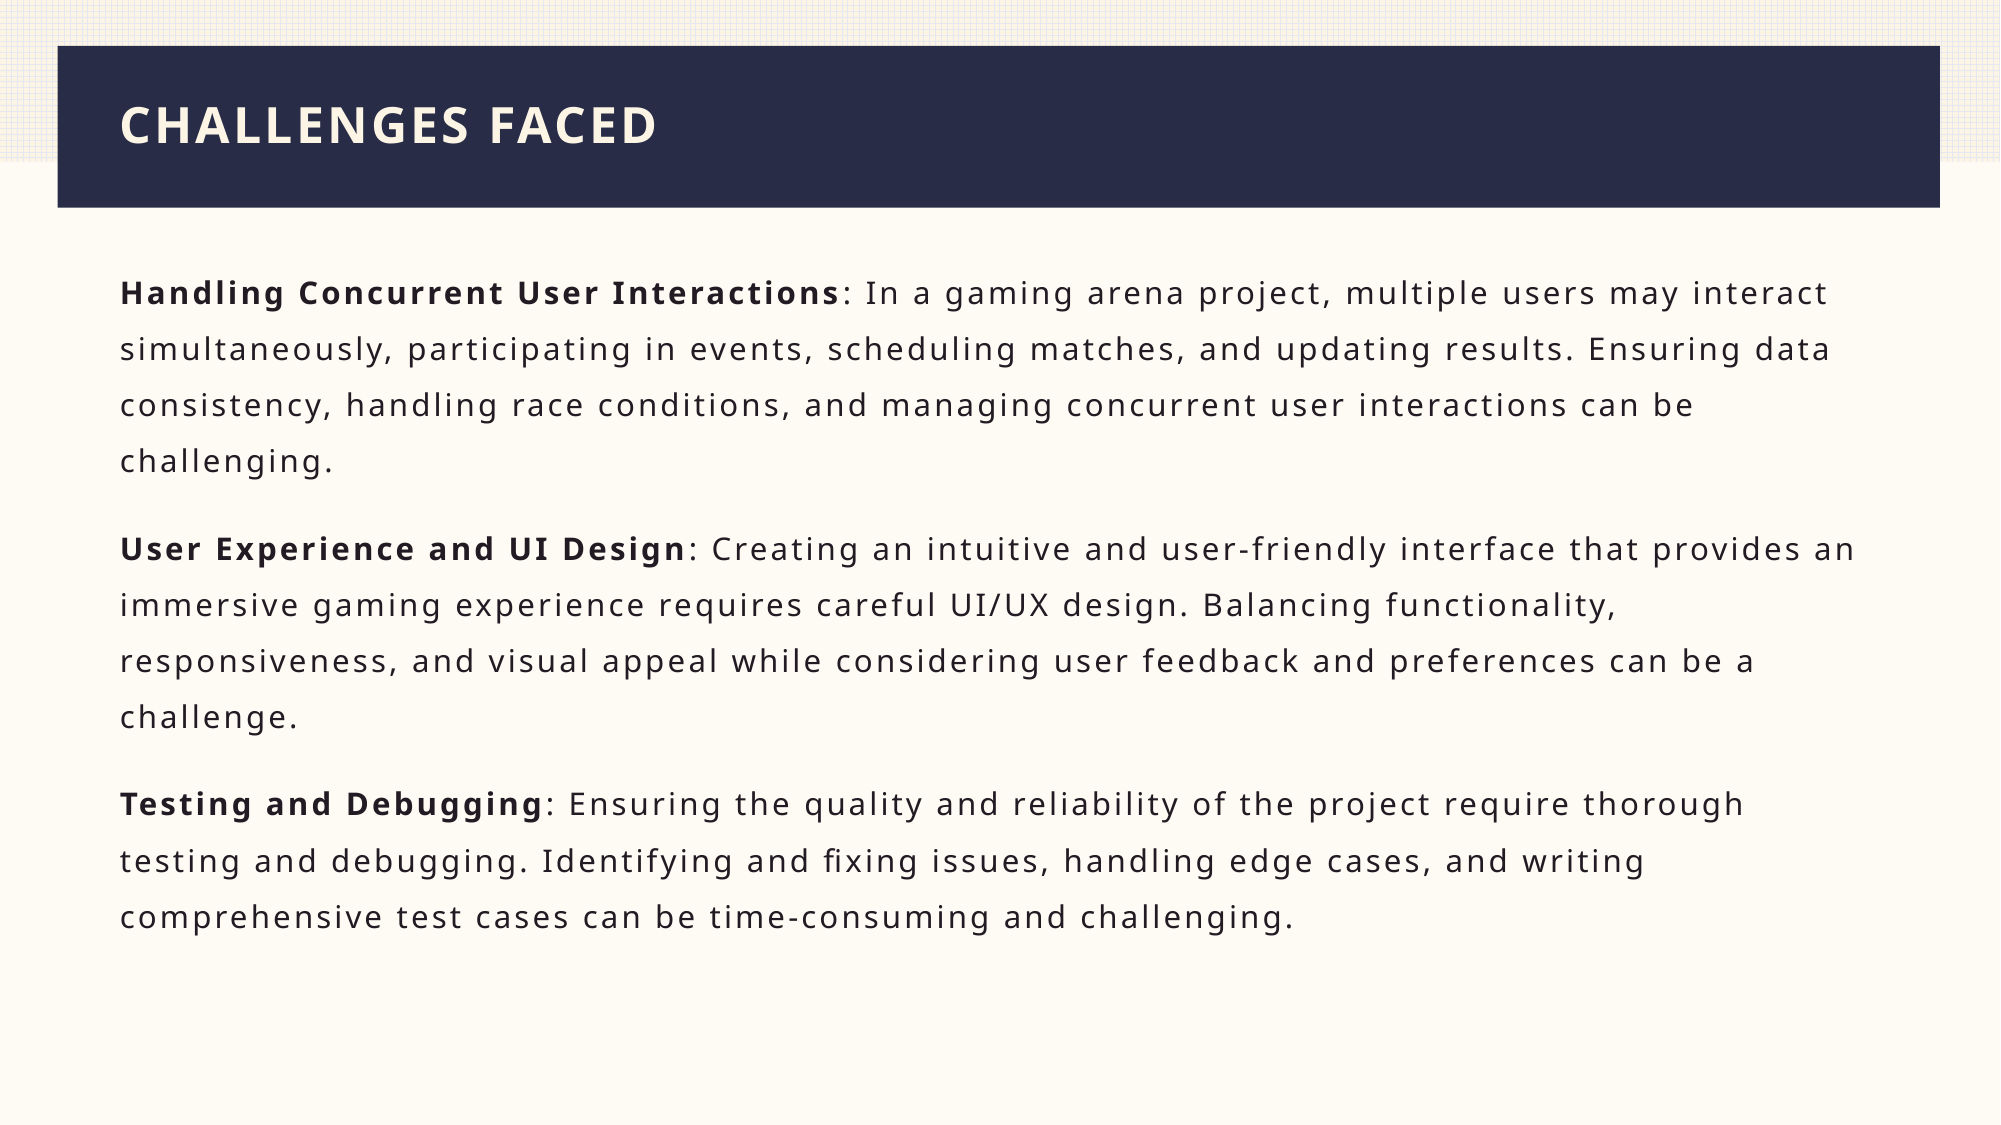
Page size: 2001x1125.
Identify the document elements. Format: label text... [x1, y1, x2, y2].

title CHALLENGES FACED [104, 79, 1894, 176]
list Handling Concurrent User Interactions: In a gaming arena project, multiple users may interact simultaneously, participating in events, scheduling matches, and updating results. Ensuring data consistency, handling race conditions, and managing concurrent user interactions can be challenging. User Experience and UI Design: Creating an intuitive and user-friendly interface that provides an immersive gaming experience requires careful UI/UX design. Balancing functionality, responsiveness, and visual appeal while considering user feedback and preferences can be a challenge. Testing and Debugging: Ensuring the quality and reliability of the project require thorough testing and debugging. Identifying and fixing issues, handling edge cases, and writing comprehensive test cases can be time-consuming and challenging. [104, 246, 1894, 1019]
